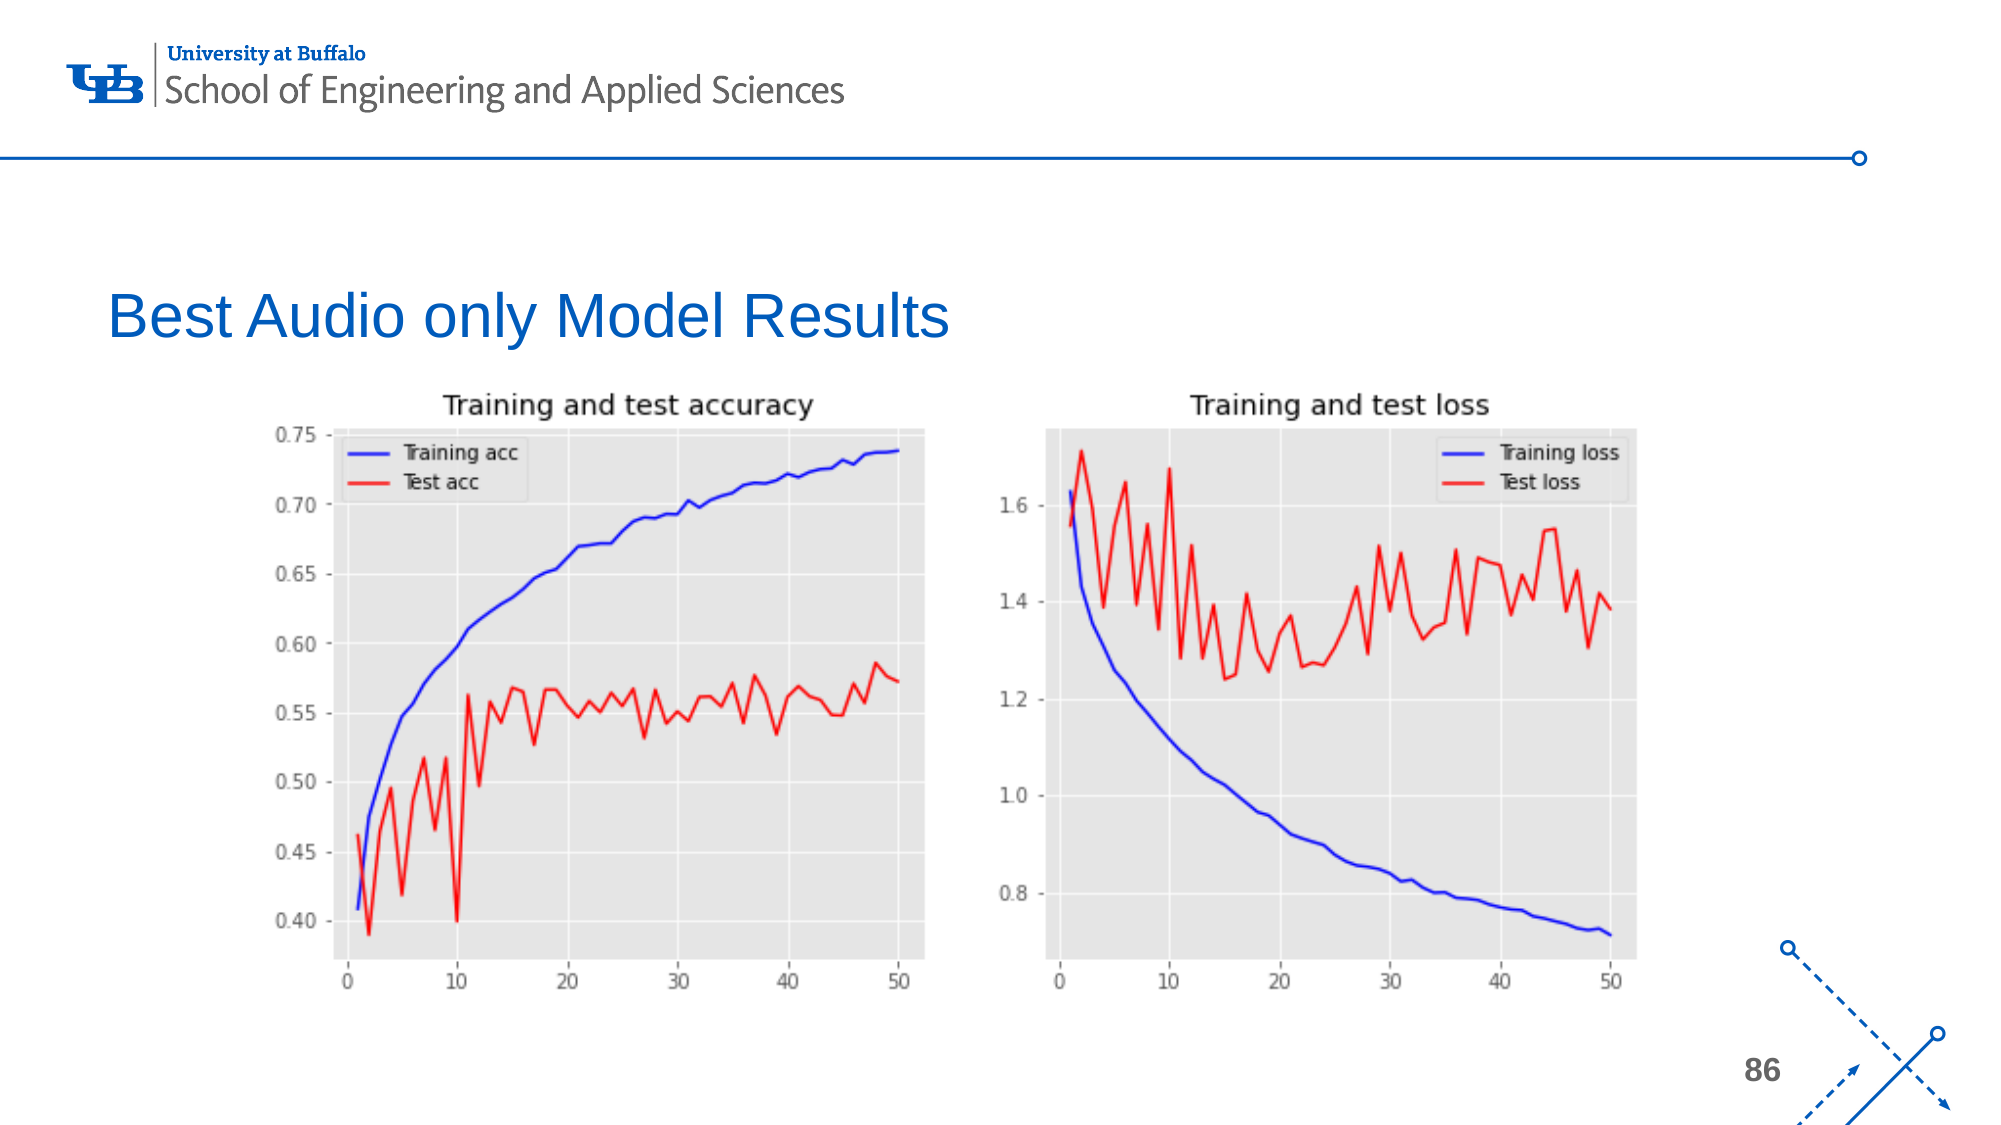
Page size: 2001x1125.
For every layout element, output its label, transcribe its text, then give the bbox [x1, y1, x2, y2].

picture [0, 0, 2000, 1125]
title Best Audio only Model Results [93, 216, 1818, 359]
